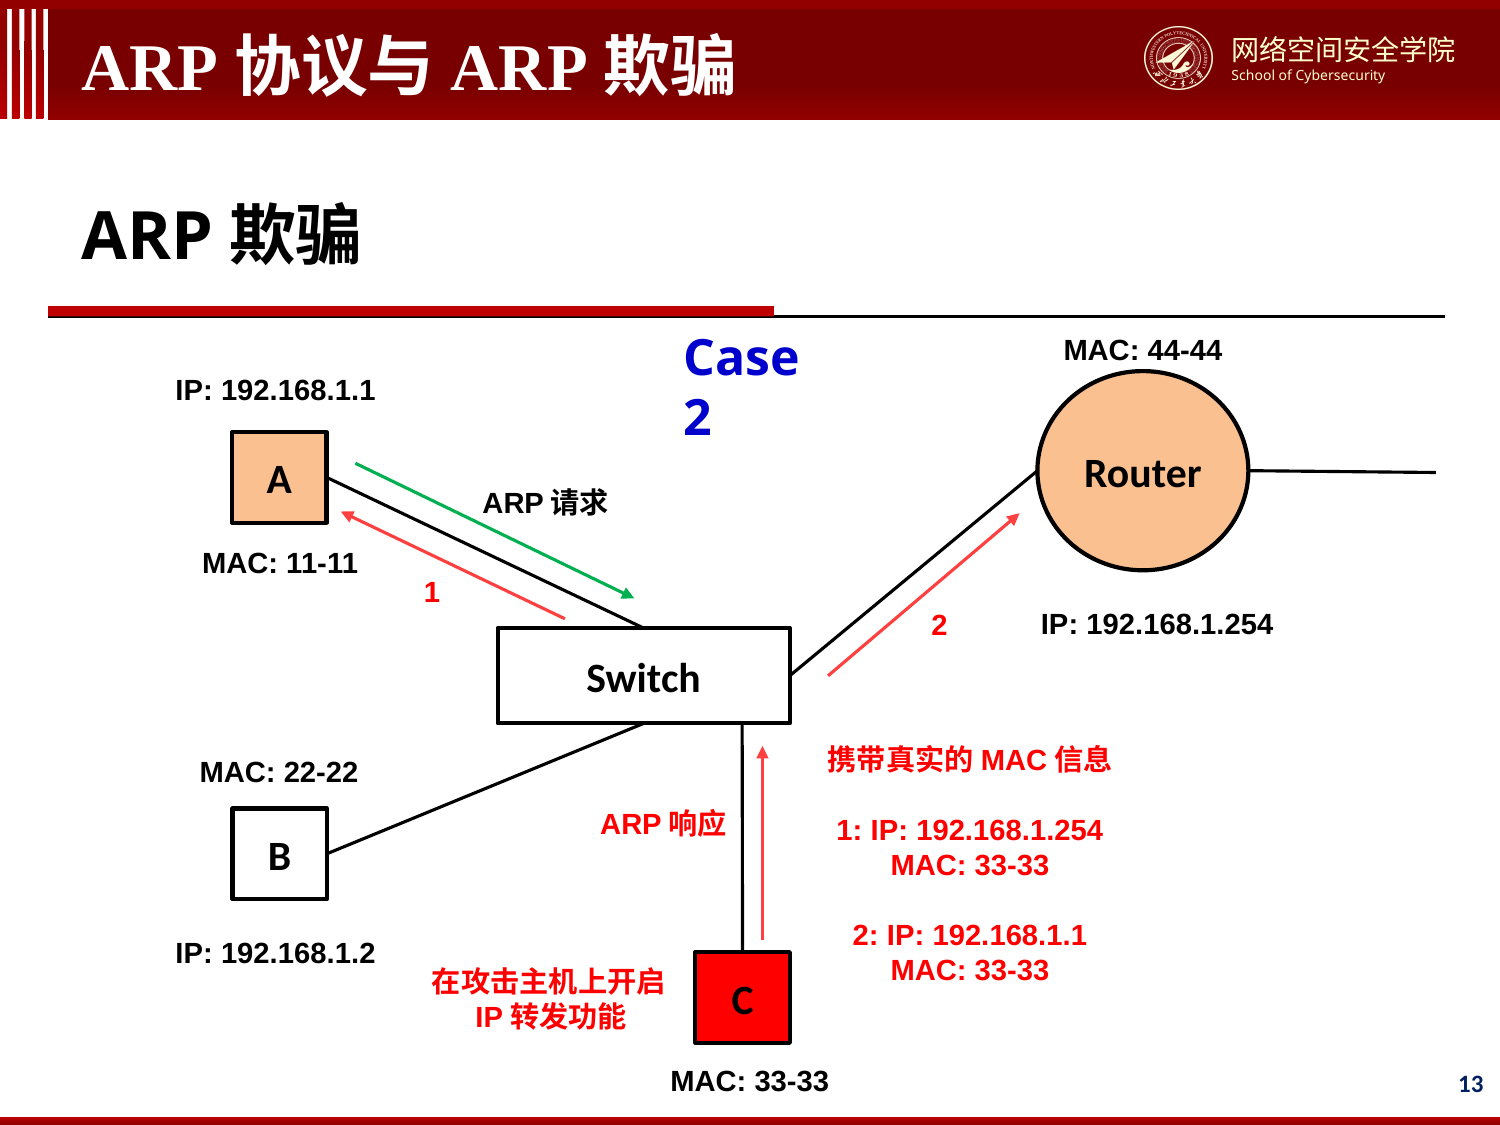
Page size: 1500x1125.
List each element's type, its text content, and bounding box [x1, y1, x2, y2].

text_box B [230, 806, 329, 901]
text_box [340, 511, 566, 619]
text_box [326, 477, 644, 629]
text_box IP: 192.168.1.1 [160, 363, 398, 414]
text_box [326, 723, 644, 854]
text_box MAC: 22-22 [182, 746, 321, 797]
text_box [827, 512, 1020, 676]
text_box A [230, 430, 329, 525]
text_box ARP响应 [648, 798, 736, 848]
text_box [789, 470, 1038, 677]
text_box C [693, 950, 792, 1045]
text_box MAC: 44-44 [1045, 323, 1241, 374]
text_box IP: 192.168.1.254 [1042, 597, 1299, 648]
text_box Switch [496, 626, 792, 725]
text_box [355, 463, 635, 599]
title ARP协议与ARP欺骗 [66, 7, 1082, 119]
text_box ARP响应 [747, 798, 757, 848]
text_box IP: 192.168.1.2 [160, 926, 398, 977]
text_box MAC: 11-11 [186, 536, 321, 587]
text_box 在攻击主机上开启IP转发功能 [417, 956, 686, 1041]
text_box MAC: 33-33 [652, 1054, 848, 1105]
text_box Router [1035, 374, 1251, 573]
text_box Case 2 [668, 318, 843, 454]
text_box 携带真实的MAC信息 1: IP: 192.168.1.254 MAC: 33-33 2: IP: 192.168.1.1 MAC: 33-33 [782, 733, 1158, 994]
picture [1144, 26, 1213, 90]
subtitle ARP欺骗 [66, 184, 1446, 297]
